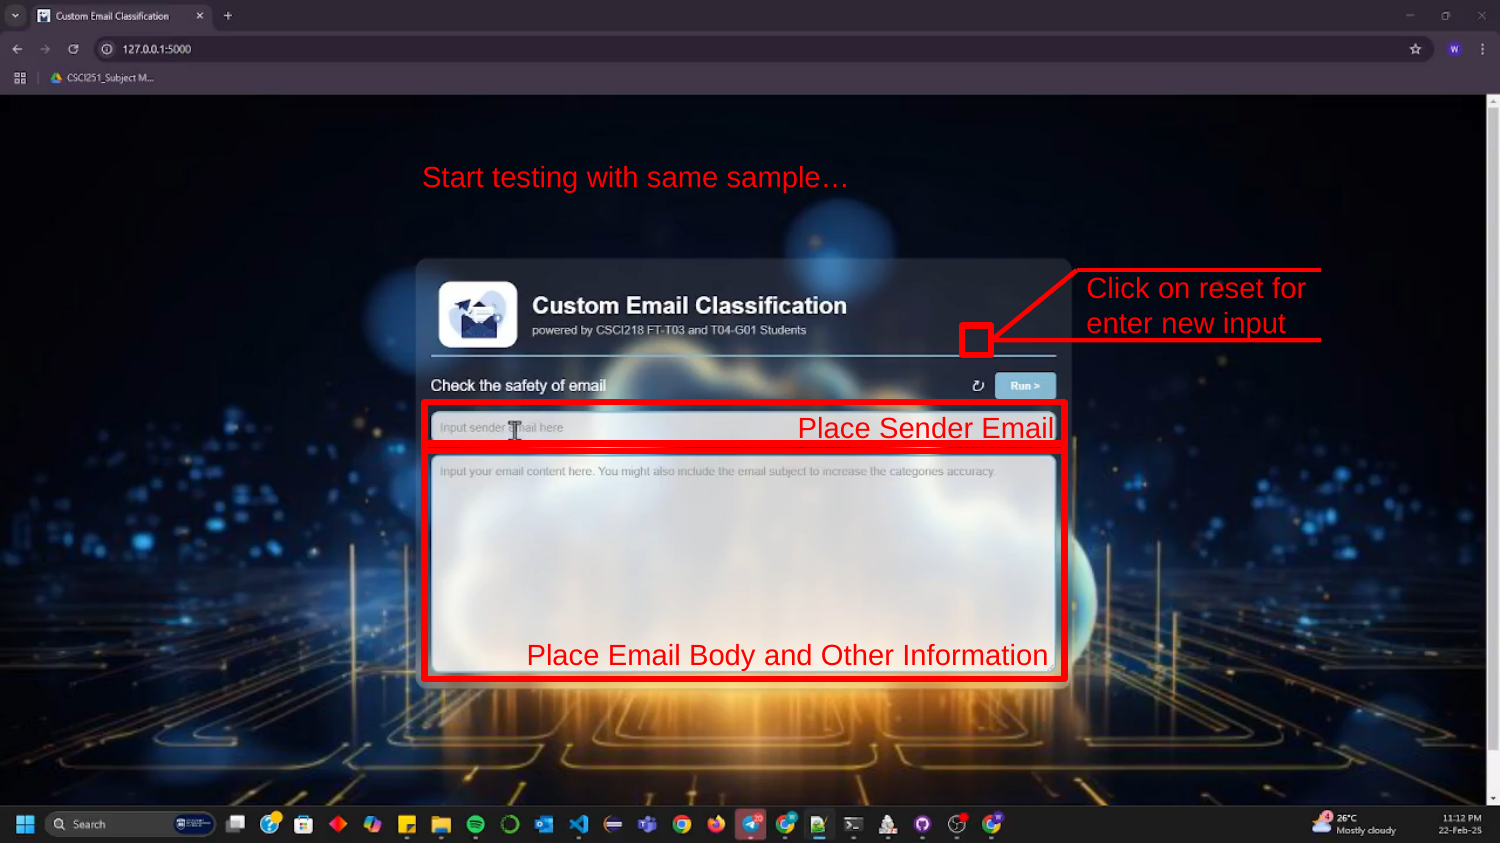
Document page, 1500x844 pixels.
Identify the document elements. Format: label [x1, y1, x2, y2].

text_box [424, 443, 1065, 680]
text_box [424, 401, 1071, 453]
text_box [0, 0, 1500, 844]
text_box [961, 261, 1333, 355]
